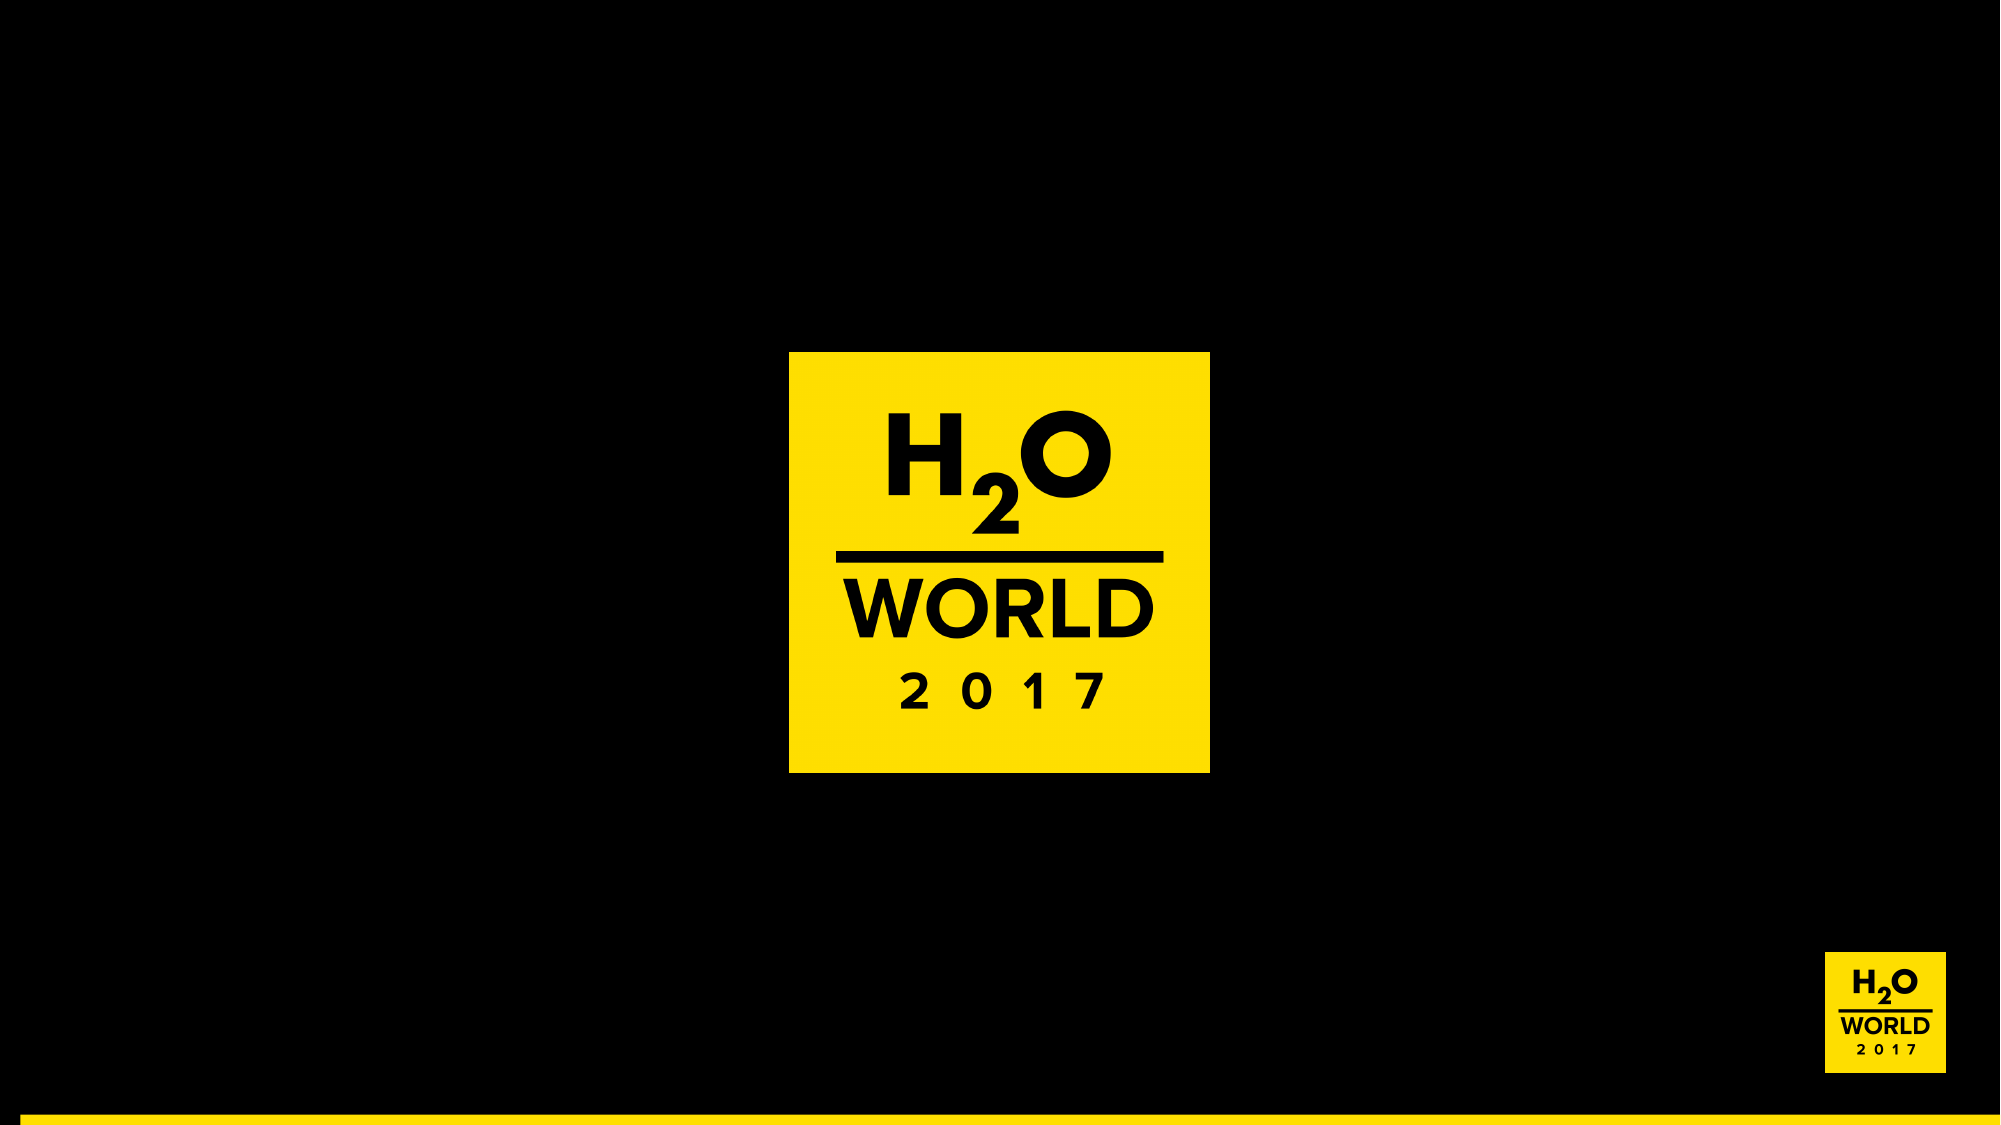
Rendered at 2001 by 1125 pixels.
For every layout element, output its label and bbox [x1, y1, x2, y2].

picture [1825, 952, 1946, 1073]
picture [789, 352, 1210, 773]
